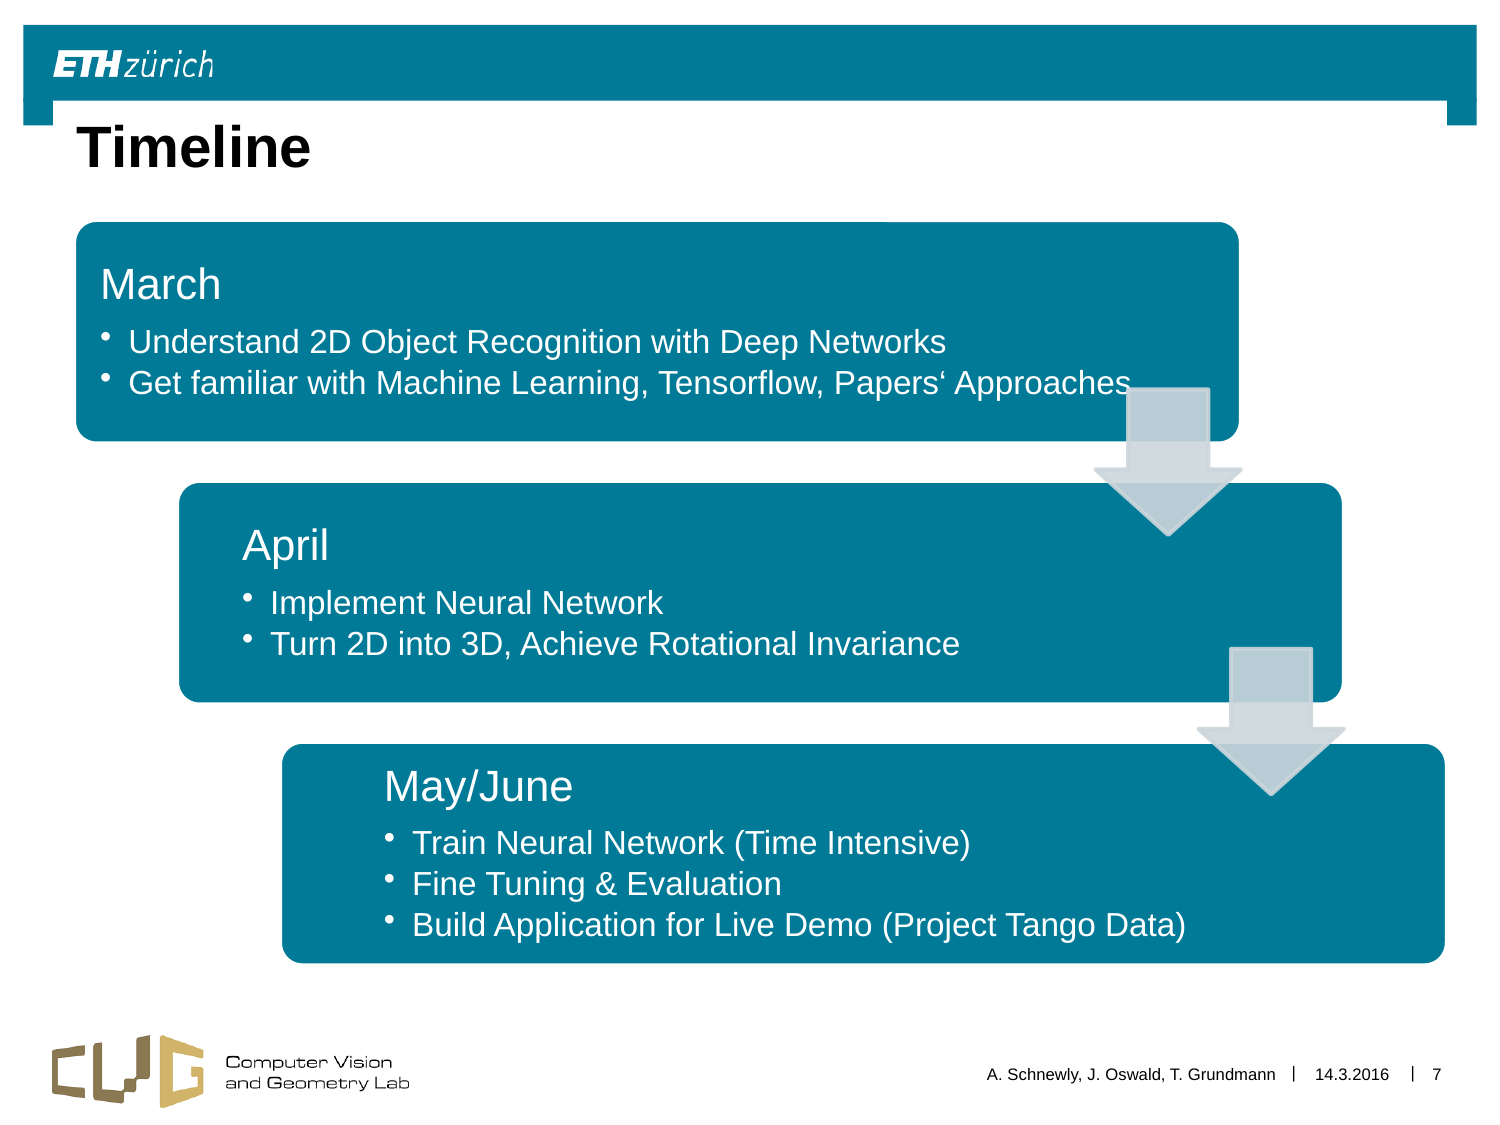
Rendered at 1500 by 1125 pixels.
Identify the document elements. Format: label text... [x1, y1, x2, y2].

slide_number 7 [1415, 1034, 1459, 1112]
title Timeline [53, 100, 1447, 261]
picture [52, 1035, 409, 1108]
footer A. Schnewly, J. Oswald, T. Grundmann [750, 1034, 1277, 1112]
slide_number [1302, 1034, 1403, 1112]
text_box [73, 219, 1447, 966]
